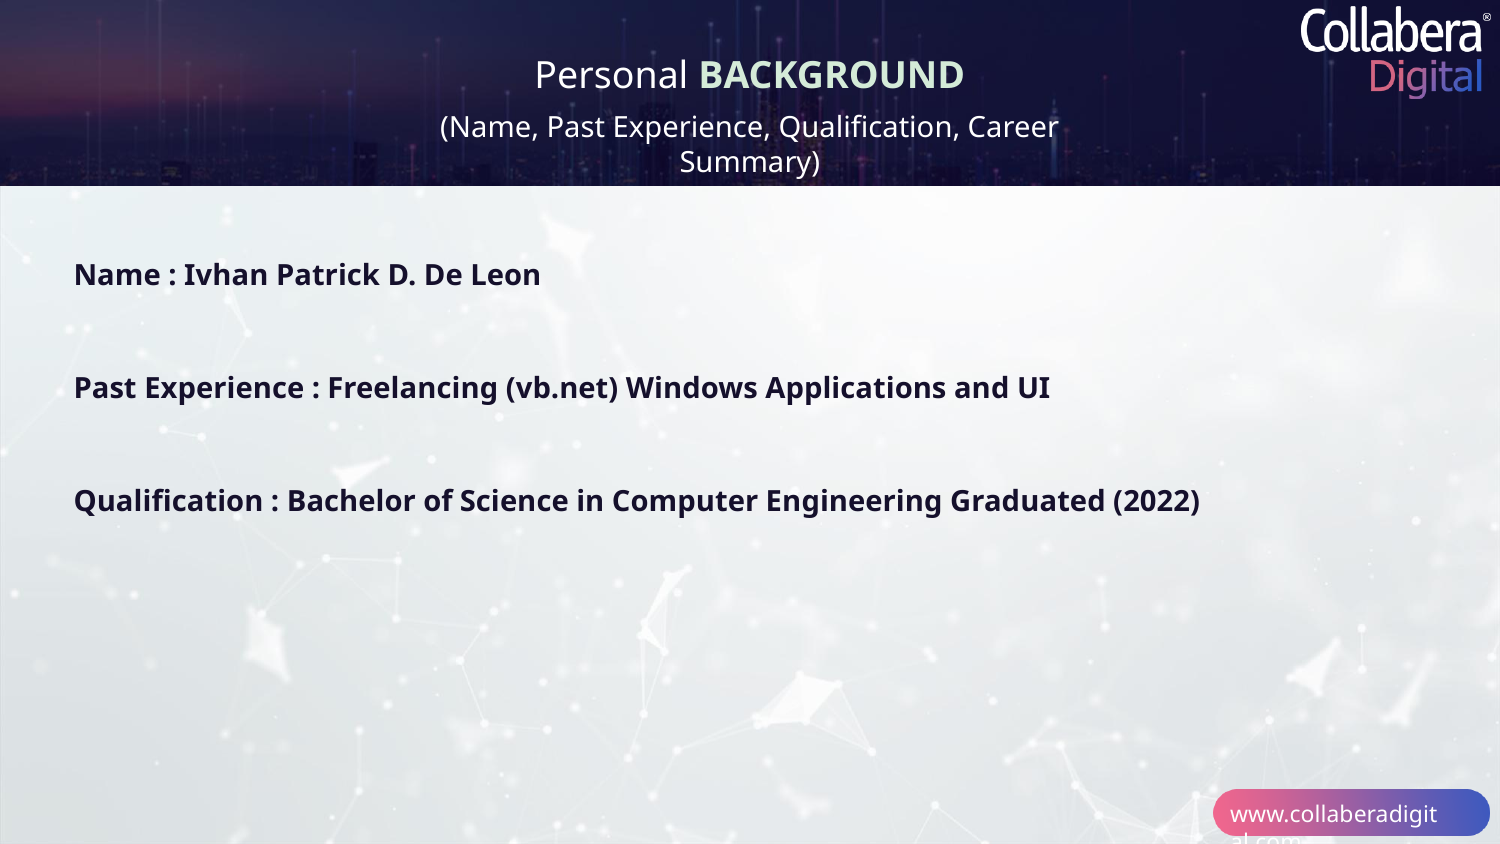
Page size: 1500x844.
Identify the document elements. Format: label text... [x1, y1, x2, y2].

picture [1269, 839, 1277, 844]
text_box Qualification : Bachelor of Science in Computer Engineering Graduated (2022) [62, 476, 1302, 523]
text_box Personal BACKGROUND [519, 45, 980, 102]
picture [0, 0, 1500, 844]
text_box Past Experience : Freelancing (vb.net) Windows Applications and UI [62, 363, 1302, 410]
text_box (Name, Past Experience, Qualification, Career Summary) [378, 102, 1121, 184]
text_box Name : Ivhan Patrick D. De Leon [62, 250, 1302, 297]
